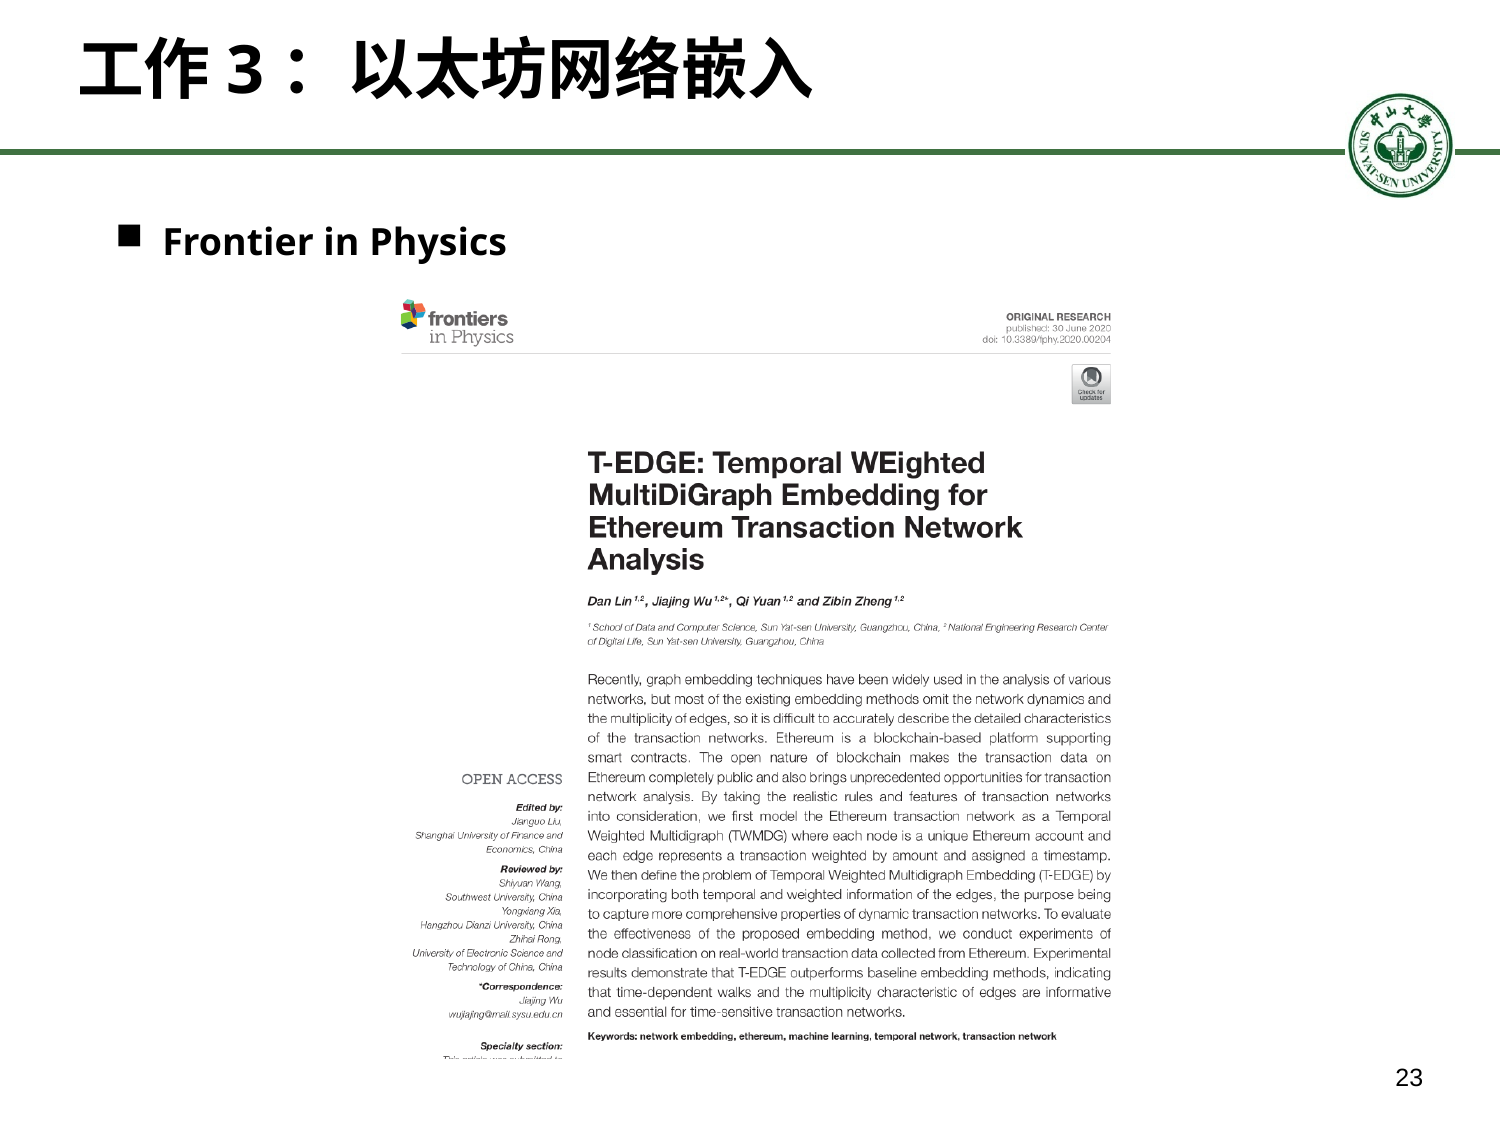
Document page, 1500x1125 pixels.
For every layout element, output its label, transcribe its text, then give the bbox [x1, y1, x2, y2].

picture [1345, 90, 1455, 200]
text_box Frontier in Physics [100, 210, 1440, 271]
picture [374, 270, 1148, 1060]
text_box 工作3：以太坊网络嵌入 [62, 24, 1421, 113]
